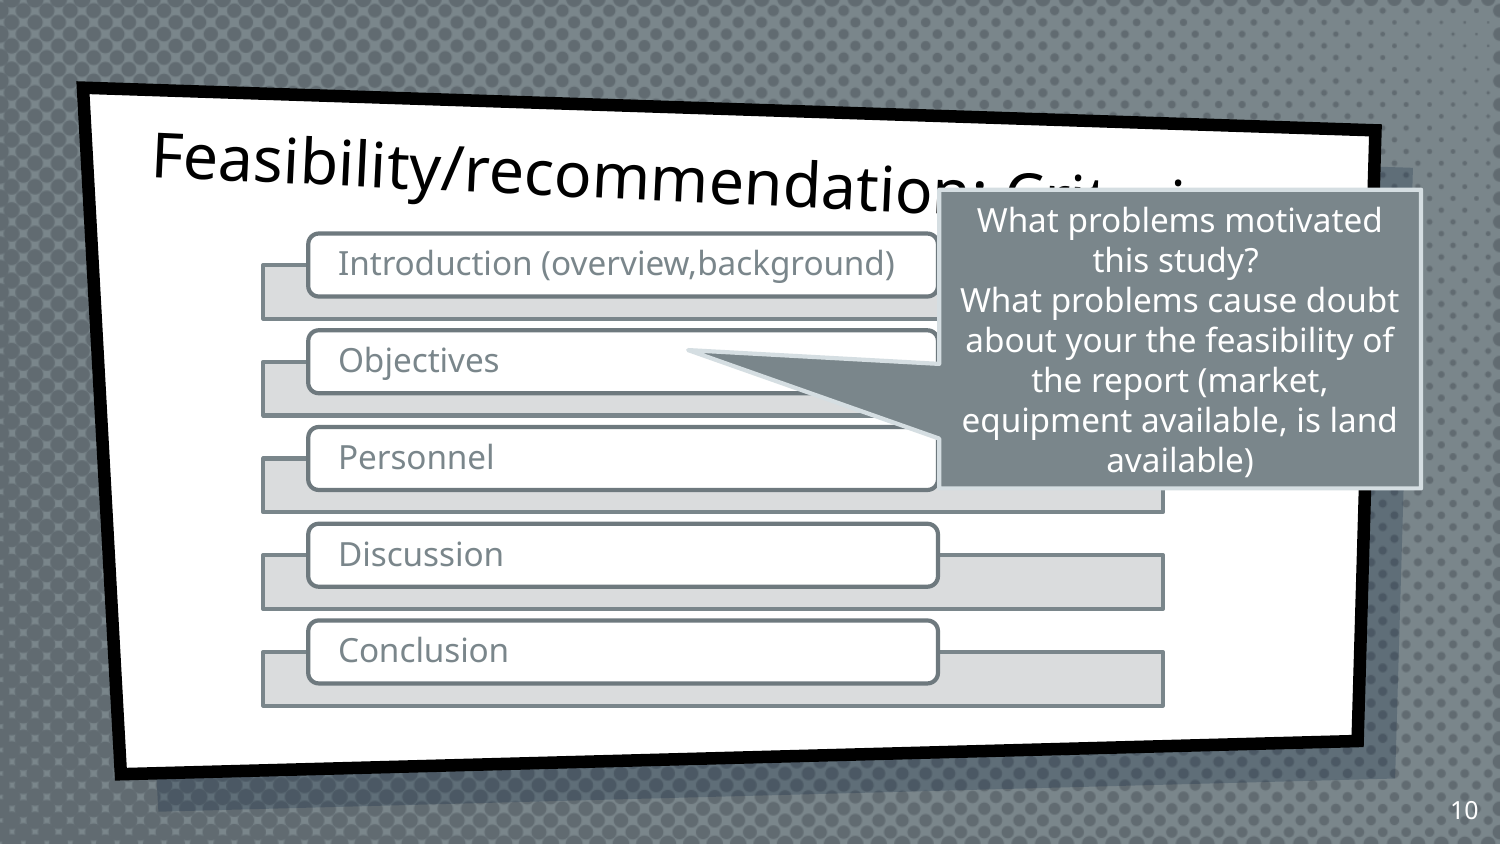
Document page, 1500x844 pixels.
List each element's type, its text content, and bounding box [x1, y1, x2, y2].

slide_number 10 [1403, 779, 1494, 844]
text_box What problems motivated this study? What problems cause doubt about your the feasibility of the report (market, equipment available, is land available) [937, 187, 1424, 491]
title Feasibility/recommendation: Criteria [134, 79, 1292, 230]
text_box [263, 231, 1164, 708]
